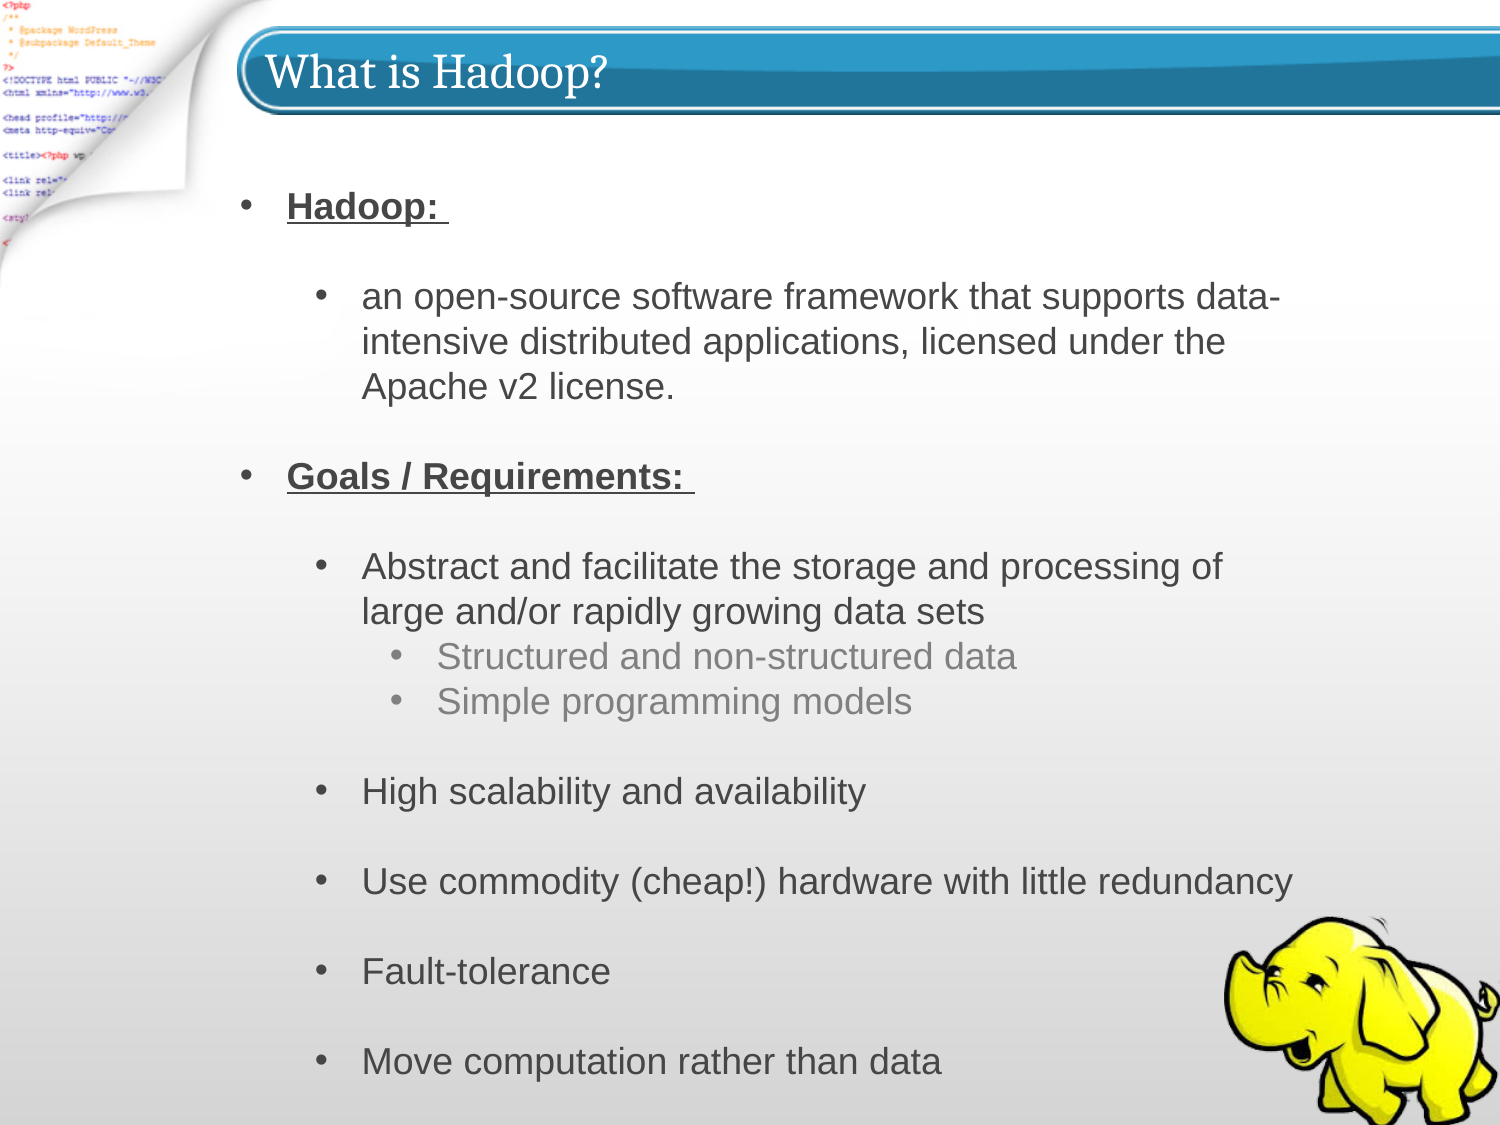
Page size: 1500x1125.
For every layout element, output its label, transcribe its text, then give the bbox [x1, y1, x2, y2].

picture [0, 0, 1500, 1125]
text_box Hadoop: an open-source software framework that supports data-intensive distributed applications, licensed under the Apache v2 license. Goals / Requirements: Abstract and facilitate the storage and processing of large and/or rapidly growing data sets Structured and non-structured data Simple programming models High scalability and availability Use commodity (cheap!) hardware with little redundancy Fault-tolerance Move computation rather than data [224, 174, 1313, 1090]
